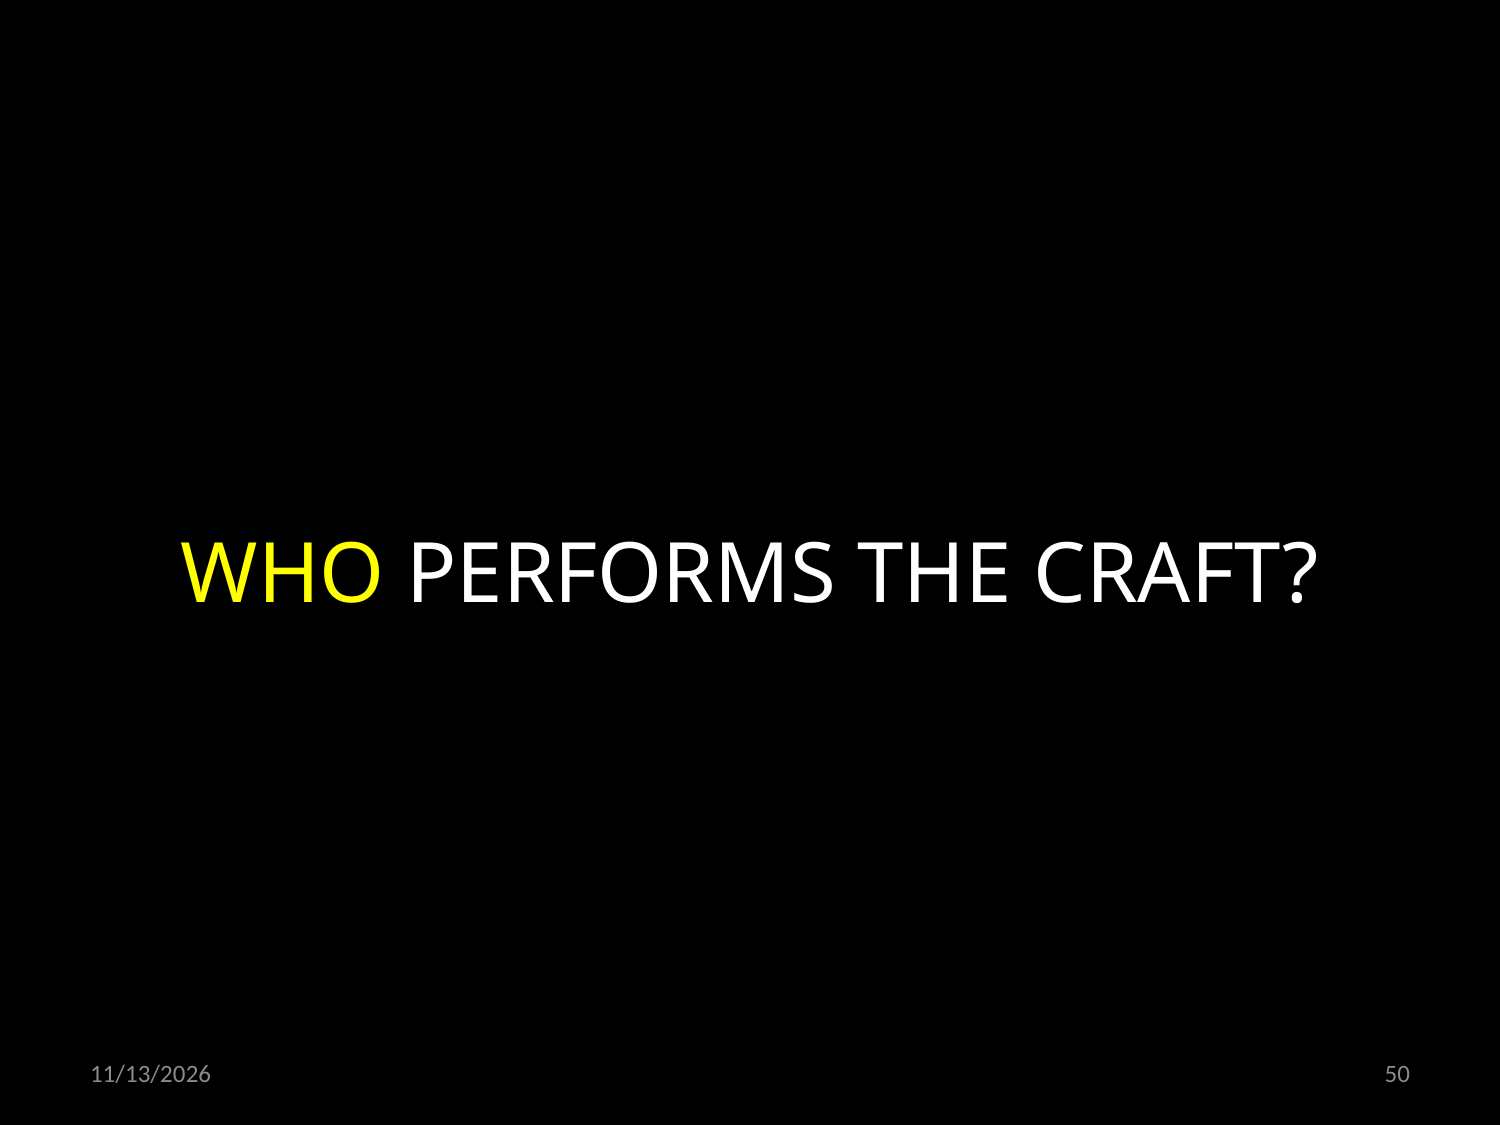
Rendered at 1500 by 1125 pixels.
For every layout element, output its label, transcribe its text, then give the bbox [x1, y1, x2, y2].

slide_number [75, 1042, 425, 1103]
slide_number 50 [1074, 1042, 1425, 1103]
list WHO PERFORMS THE CRAFT? [0, 512, 1500, 614]
